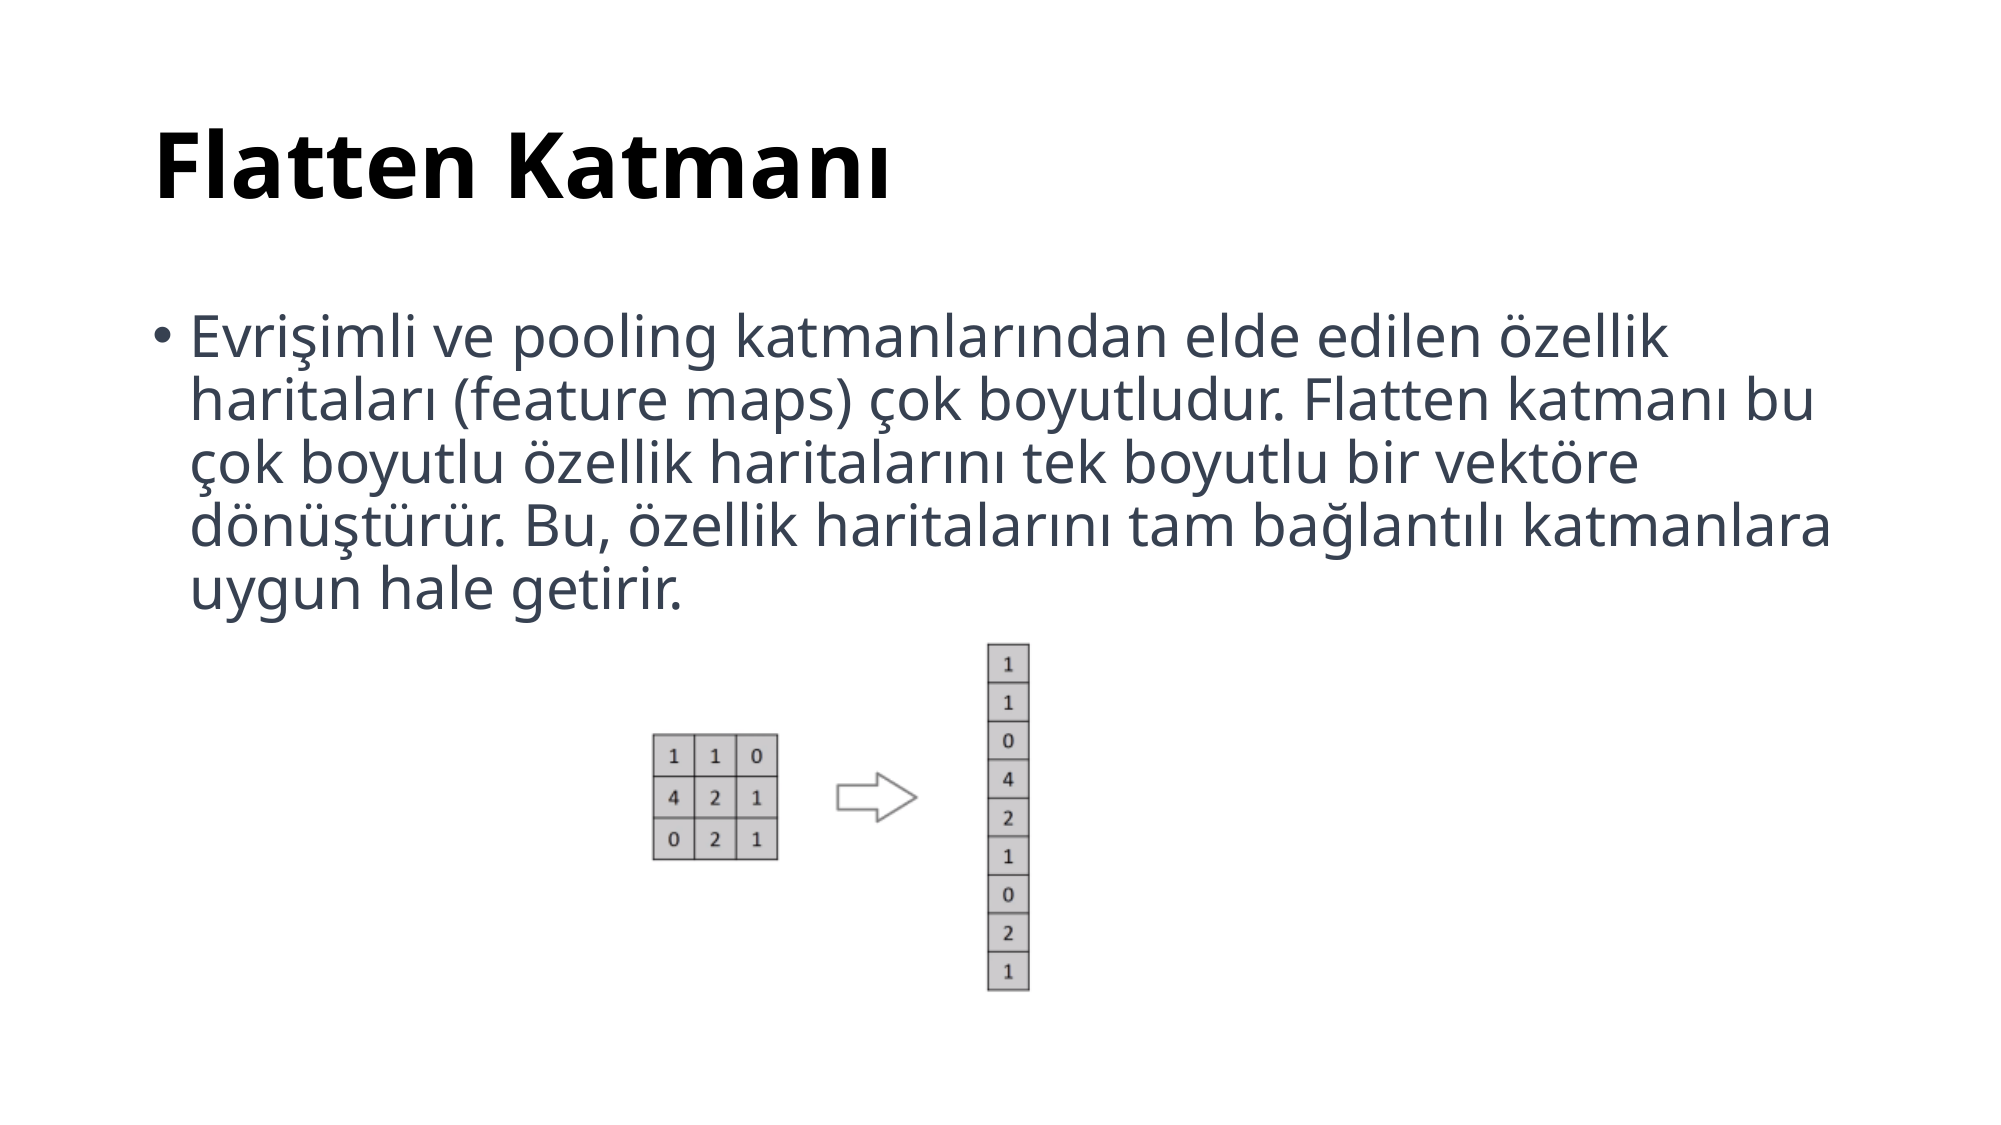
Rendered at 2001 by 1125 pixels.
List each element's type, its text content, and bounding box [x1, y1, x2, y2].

list Evrişimli ve pooling katmanlarından elde edilen özellik haritaları (feature maps) çok boyutludur. Flatten katmanı bu çok boyutlu özellik haritalarını tek boyutlu bir vektöre dönüştürür. Bu, özellik haritalarını tam bağlantılı katmanlara uygun hale getirir. [137, 299, 1863, 1014]
picture [611, 627, 1080, 1014]
title Flatten Katmanı [137, 59, 1863, 278]
